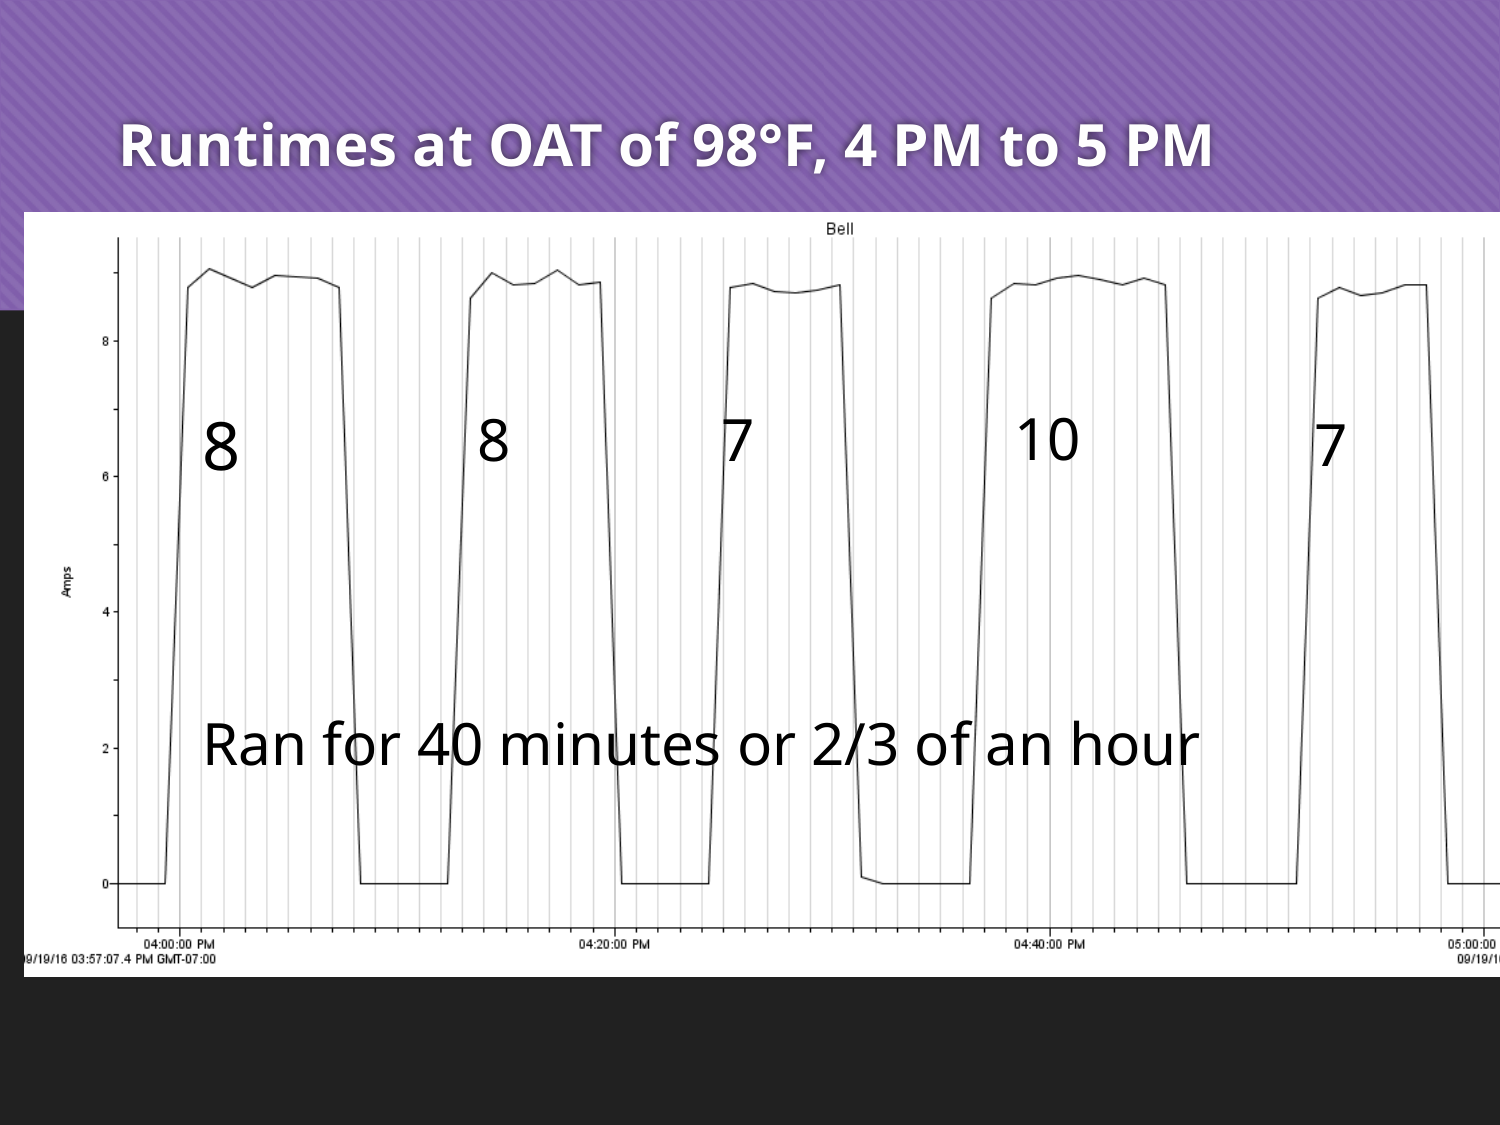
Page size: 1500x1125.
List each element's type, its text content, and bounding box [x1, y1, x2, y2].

picture [24, 212, 1500, 977]
title Runtimes at OAT of 98°F, 4 PM to 5 PM [103, 26, 1447, 186]
